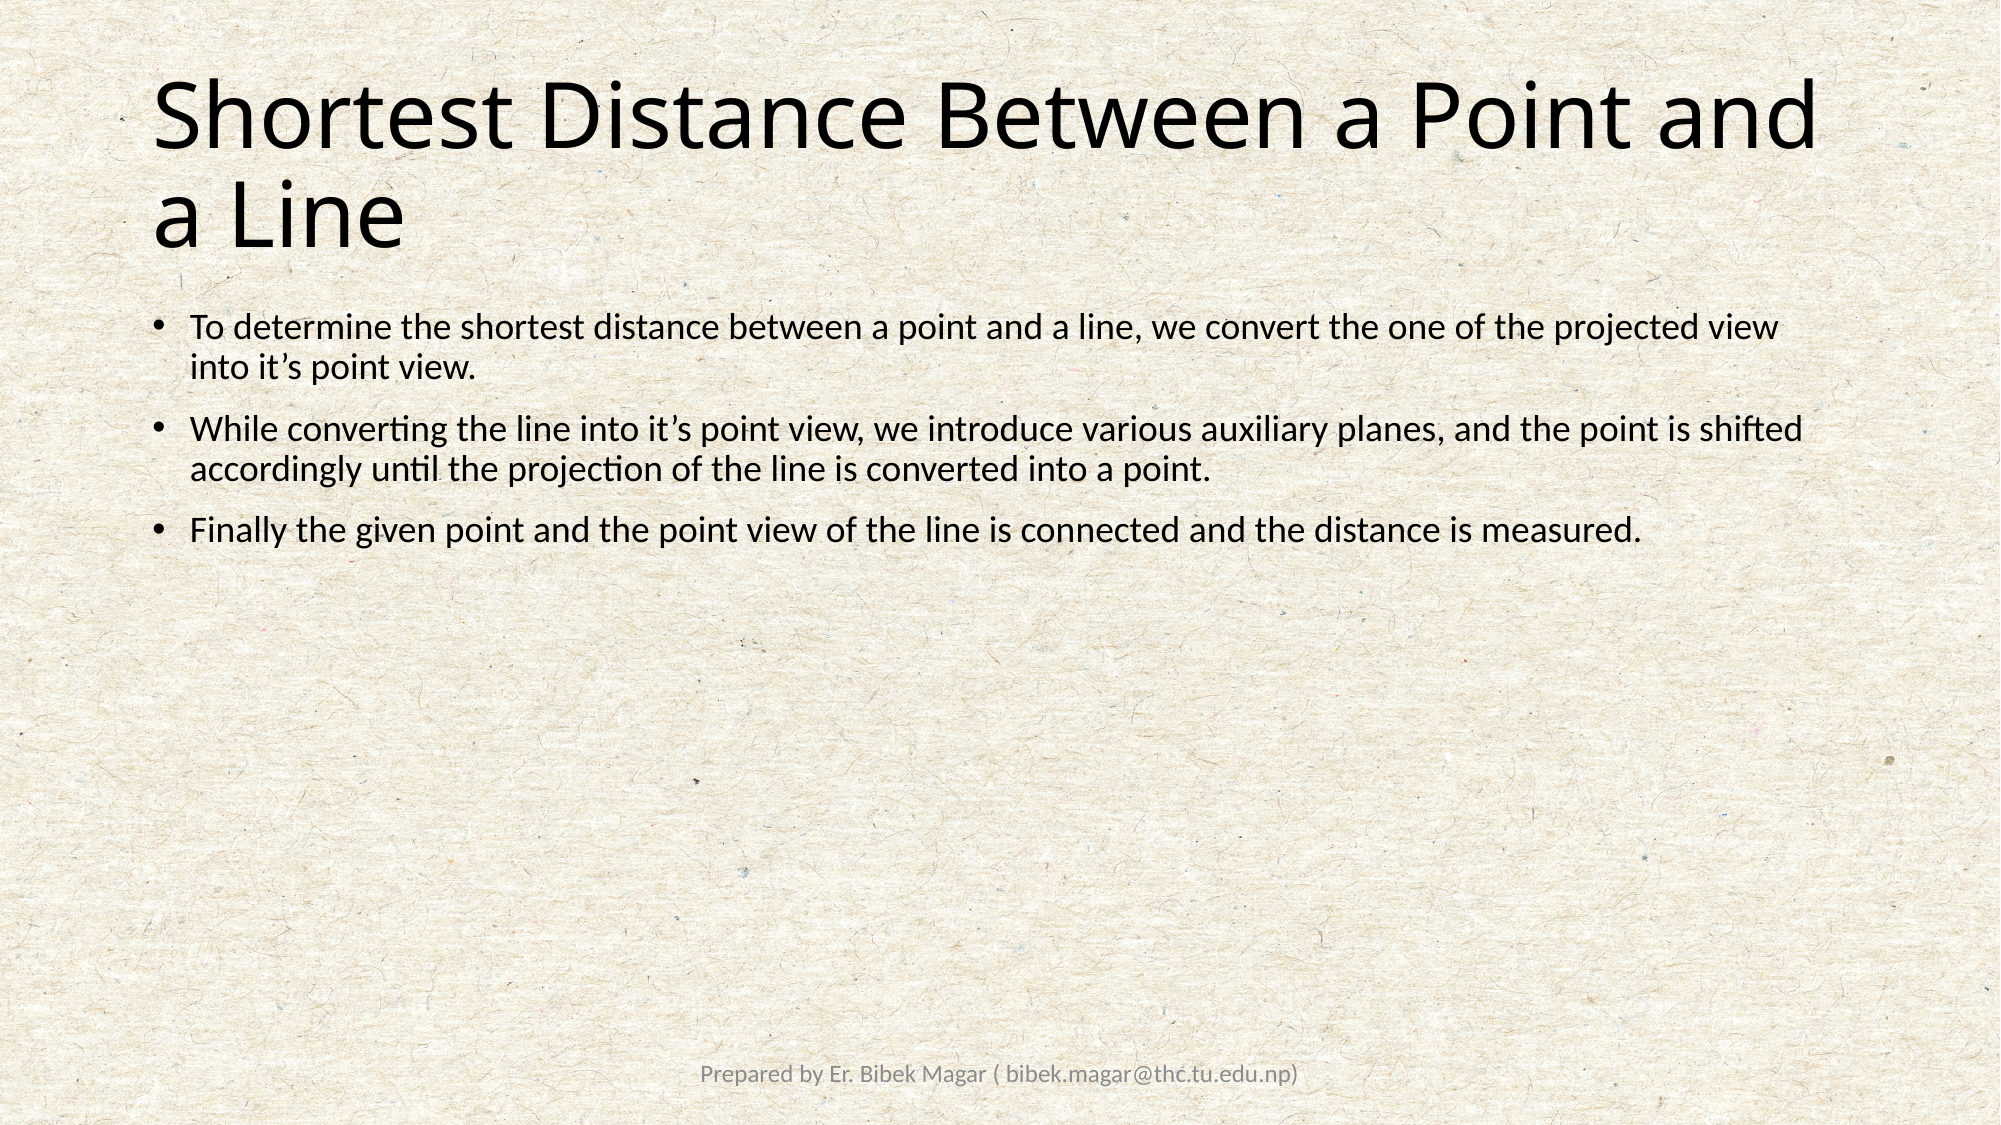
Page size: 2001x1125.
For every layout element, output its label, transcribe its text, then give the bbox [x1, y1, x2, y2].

footer Prepared by Er. Bibek Magar ( bibek.magar@thc.tu.edu.np) [662, 1042, 1338, 1103]
picture [0, 0, 2001, 1125]
list To determine the shortest distance between a point and a line, we convert the one of the projected view into it’s point view. While converting the line into it’s point view, we introduce various auxiliary planes, and the point is shifted accordingly until the projection of the line is converted into a point. Finally the given point and the point view of the line is connected and the distance is measured. [137, 299, 1863, 1014]
title Shortest Distance Between a Point and a Line [137, 59, 1863, 278]
